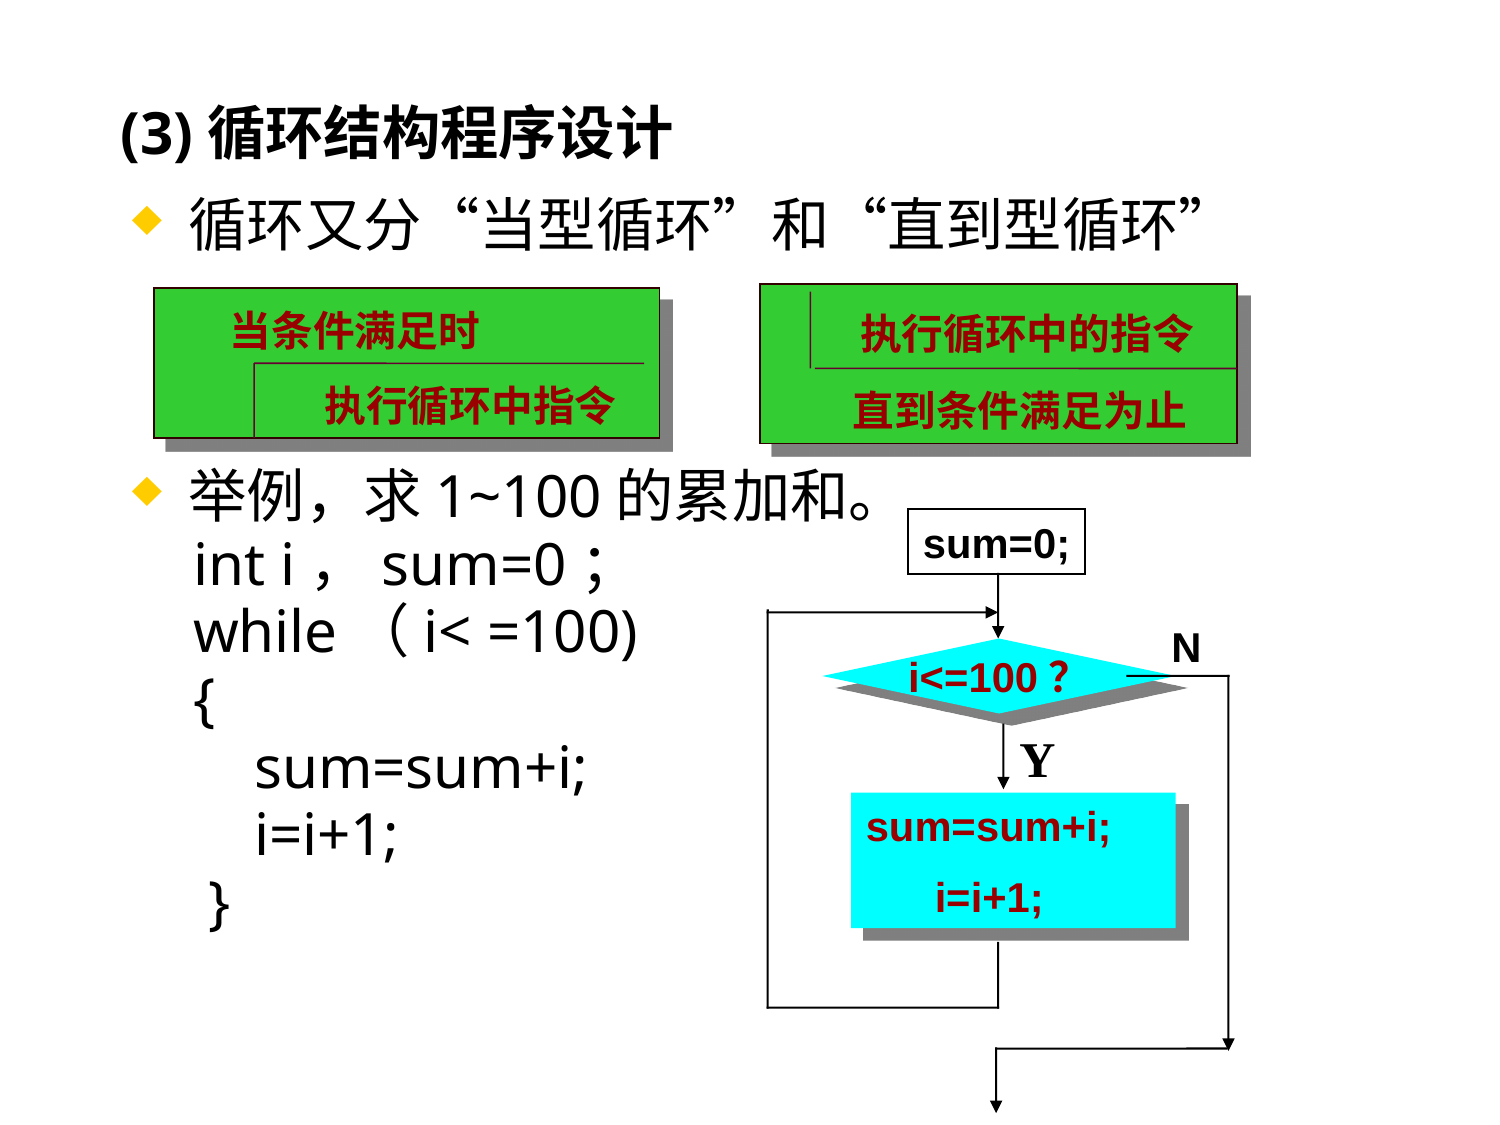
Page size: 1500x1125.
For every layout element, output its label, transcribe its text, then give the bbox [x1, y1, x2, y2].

text_box 执行循环中的指令 [845, 300, 1209, 365]
list 循环又分“当型循环”和“直到型循环” 举例，求1~100的累加和。 int i，sum=0； while（i< =100) { sum=sum+i; i=i+1; } [116, 193, 1323, 1000]
text_box Y [1004, 719, 1072, 796]
text_box 当条件满足时 [214, 296, 496, 362]
text_box [992, 613, 1005, 638]
text_box [767, 606, 999, 619]
text_box [989, 1048, 1003, 1114]
text_box N [1156, 613, 1217, 679]
text_box [1222, 675, 1235, 1051]
title (3)循环结构程序设计 [104, 87, 986, 190]
text_box [153, 288, 660, 439]
text_box [760, 283, 1237, 444]
text_box 执行循环中指令 [309, 371, 632, 437]
text_box sum=sum+i; i=i+1; [851, 792, 1176, 929]
text_box [997, 724, 1004, 790]
text_box 直到条件满足为止 [837, 377, 1202, 442]
text_box sum=0; [908, 508, 1086, 574]
text_box i<=100？ [822, 638, 1162, 714]
